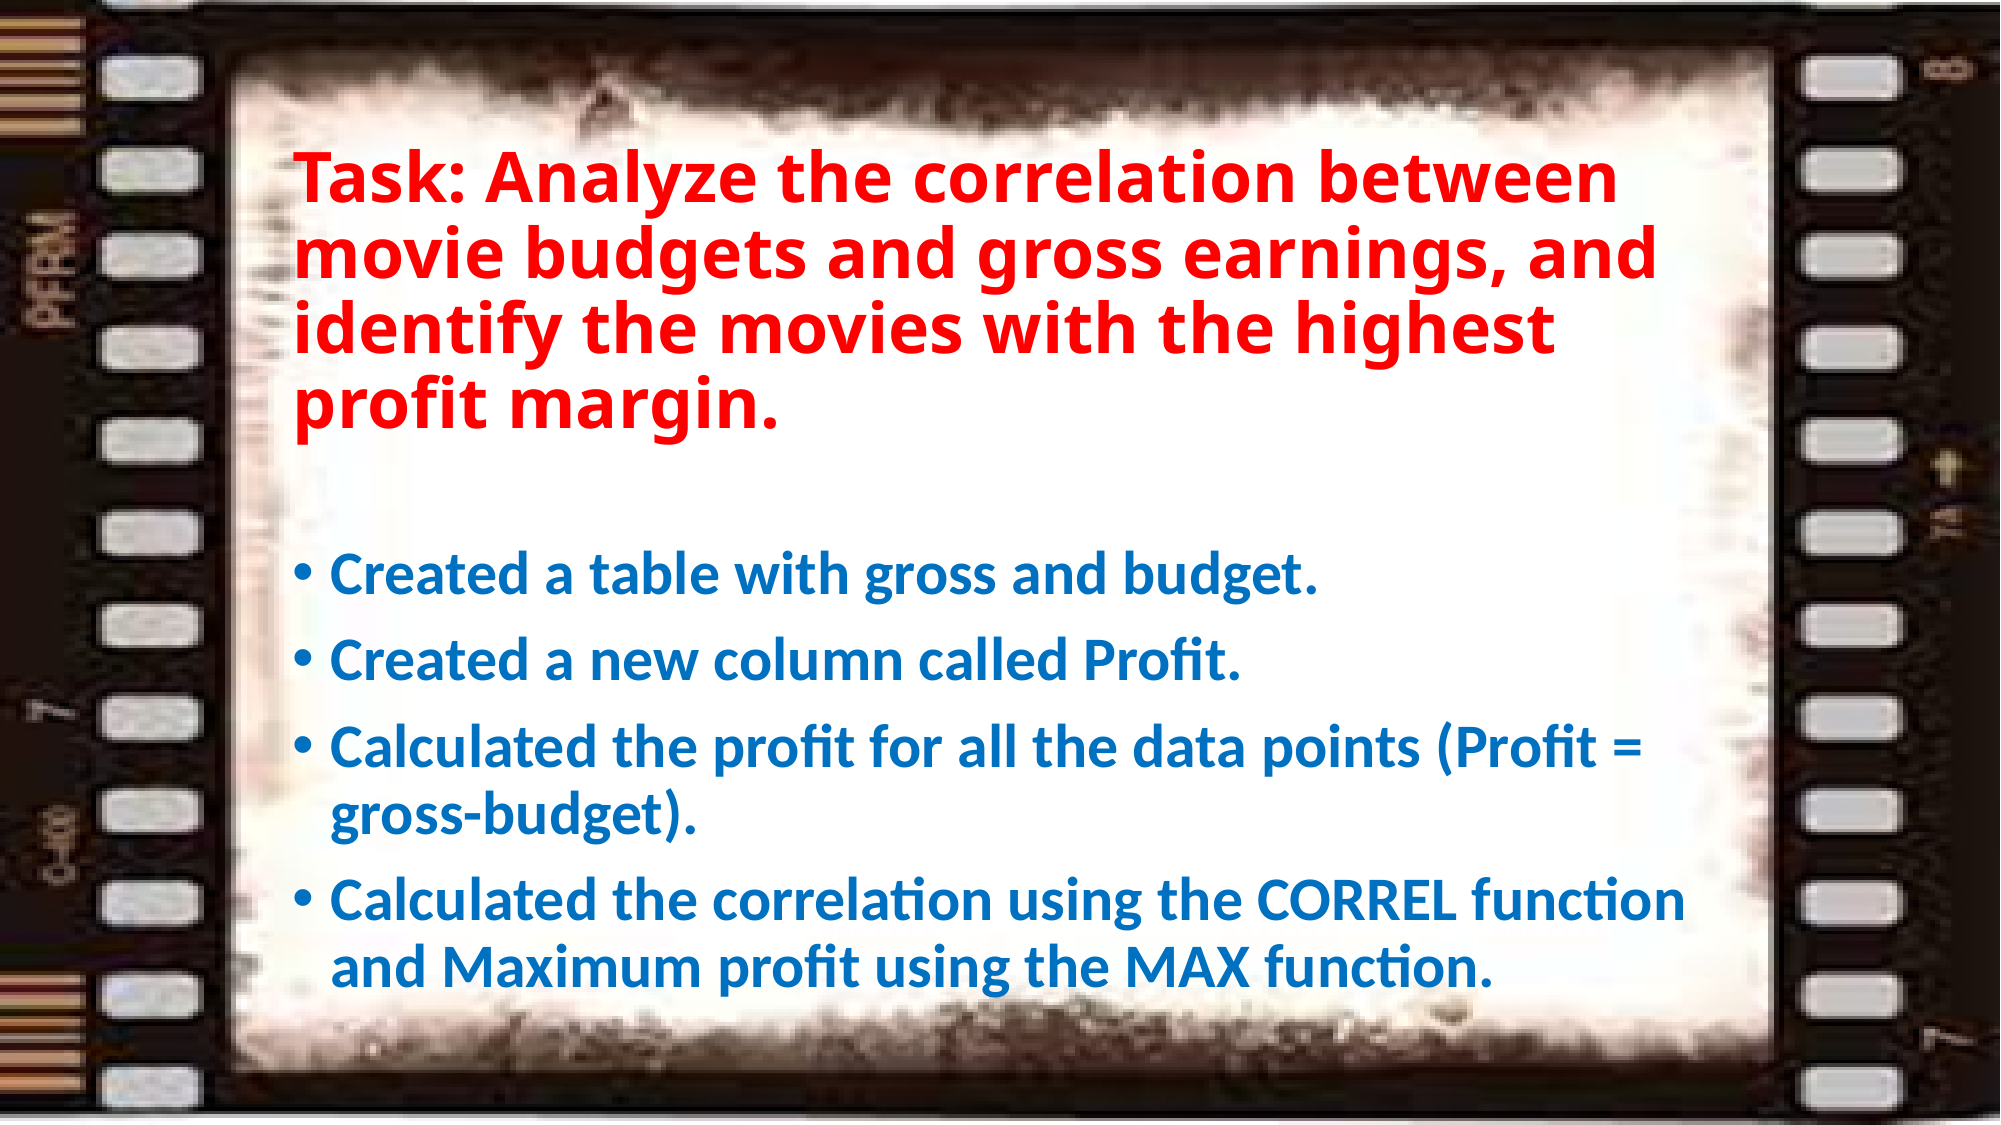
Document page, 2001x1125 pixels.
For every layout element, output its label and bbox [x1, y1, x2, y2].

list [0, 0, 2000, 1125]
